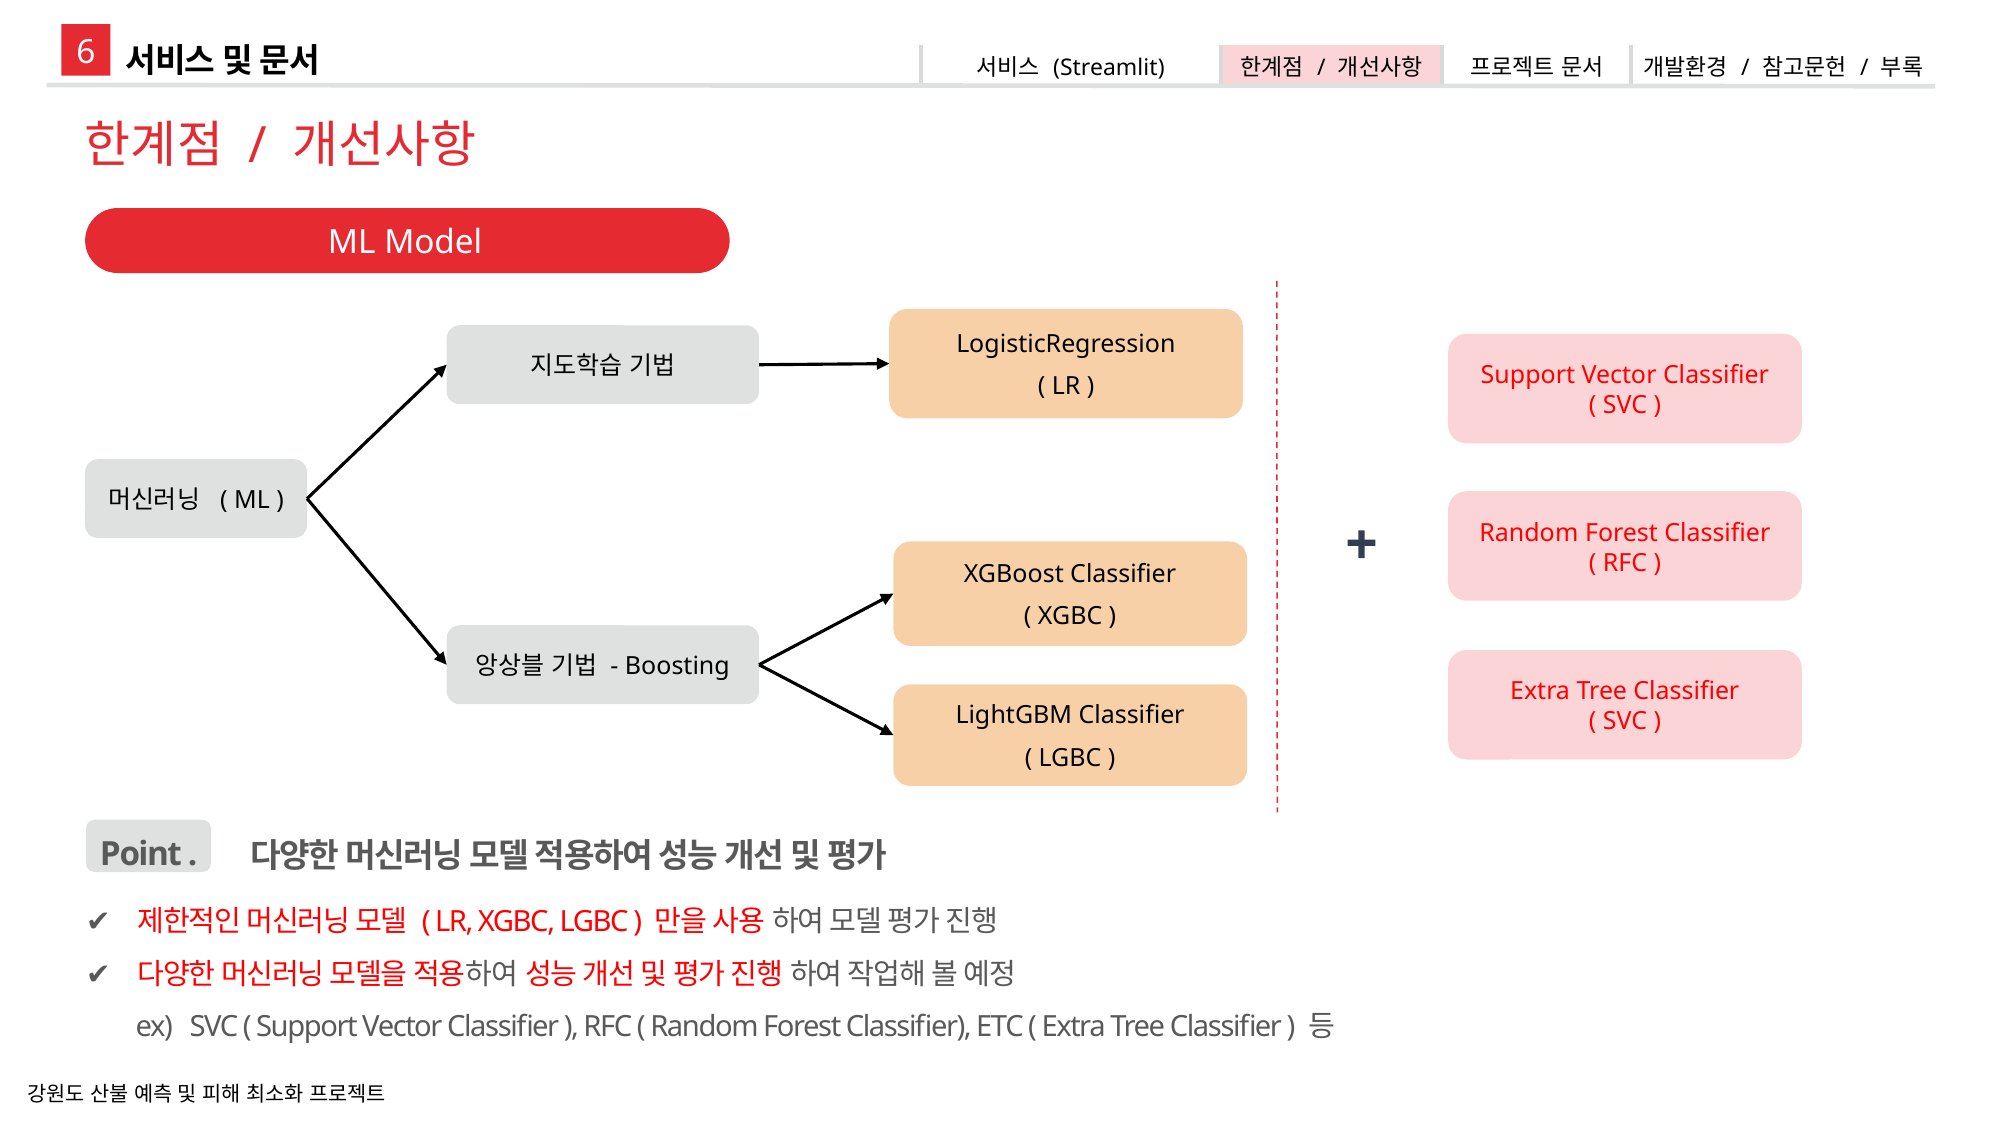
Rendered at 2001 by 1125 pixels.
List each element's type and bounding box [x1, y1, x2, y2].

text_box [1448, 491, 1802, 601]
text_box [85, 280, 1486, 1045]
text_box [1448, 650, 1802, 760]
text_box [84, 308, 1248, 786]
table_header [923, 45, 1219, 83]
text_box [85, 208, 730, 273]
text_box [85, 112, 747, 173]
text_box [1448, 333, 1802, 444]
text_box [27, 1081, 386, 1107]
text_box [61, 24, 321, 81]
table_header [1444, 45, 1629, 83]
table_header [1633, 45, 1935, 83]
text_box [1347, 530, 1376, 559]
table_header [1223, 45, 1440, 83]
